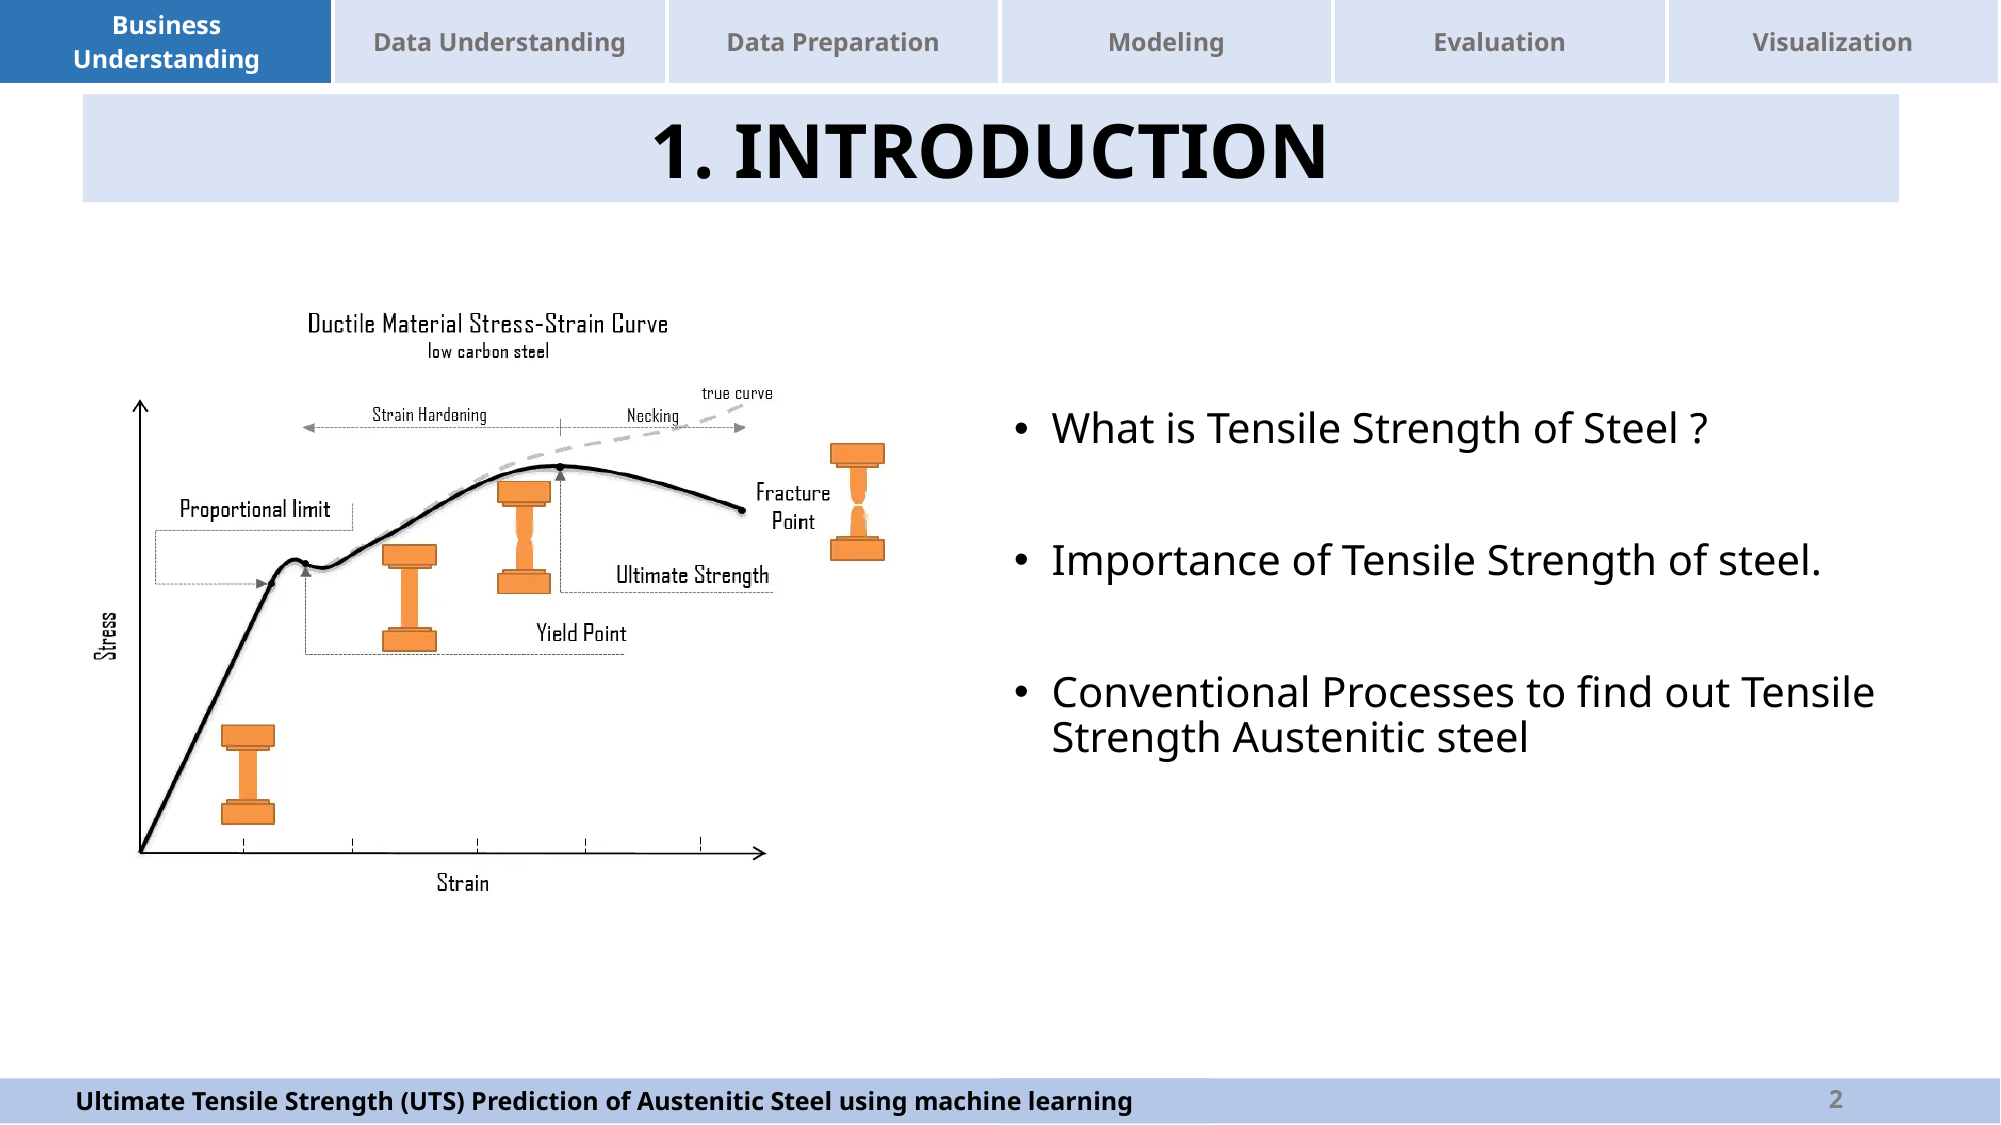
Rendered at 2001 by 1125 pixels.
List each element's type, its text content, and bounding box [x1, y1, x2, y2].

picture [82, 304, 899, 911]
footer Ultimate Tensile Strength (UTS) Prediction of Austenitic Steel using machine learning [0, 1078, 1211, 1124]
slide_number 2 [1211, 1078, 2000, 1124]
list What is Tensile Strength of Steel ? Importance of Tensile Strength of steel. Conventional Processes to find out Tensile Strength Austenitic steel [999, 263, 2000, 1026]
title 1. INTRODUCTION [82, 94, 1900, 203]
